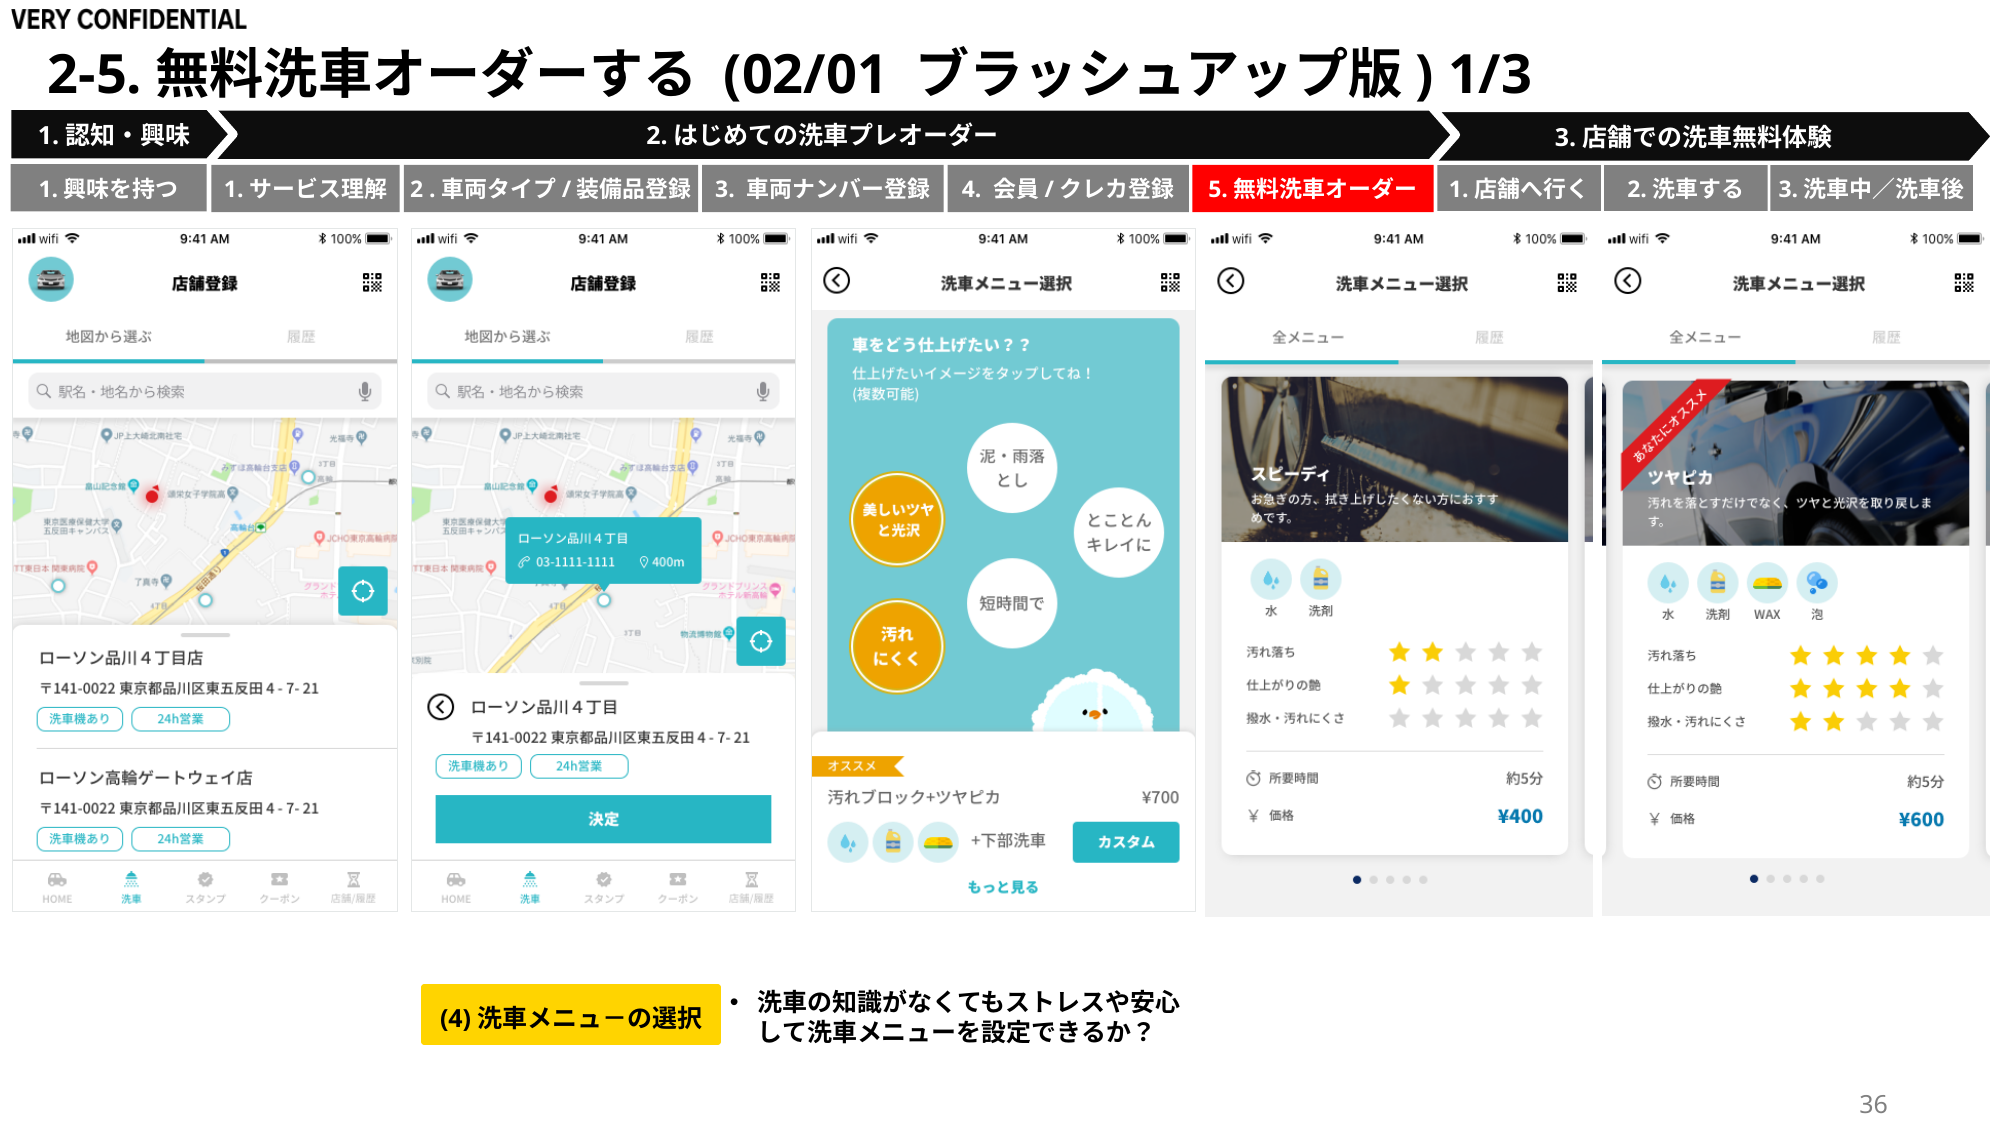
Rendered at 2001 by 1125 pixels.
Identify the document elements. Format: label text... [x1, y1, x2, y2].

picture [12, 228, 398, 912]
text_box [6, 105, 1996, 213]
picture [810, 228, 1196, 912]
picture [411, 228, 796, 912]
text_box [423, 974, 1205, 1053]
title 2-5.無料洗車オーダーする (02/01 ブラッシュアップ版) 1/3 [47, 35, 1850, 103]
picture [1602, 227, 1990, 917]
picture [1205, 228, 1593, 917]
picture [11, 8, 247, 30]
